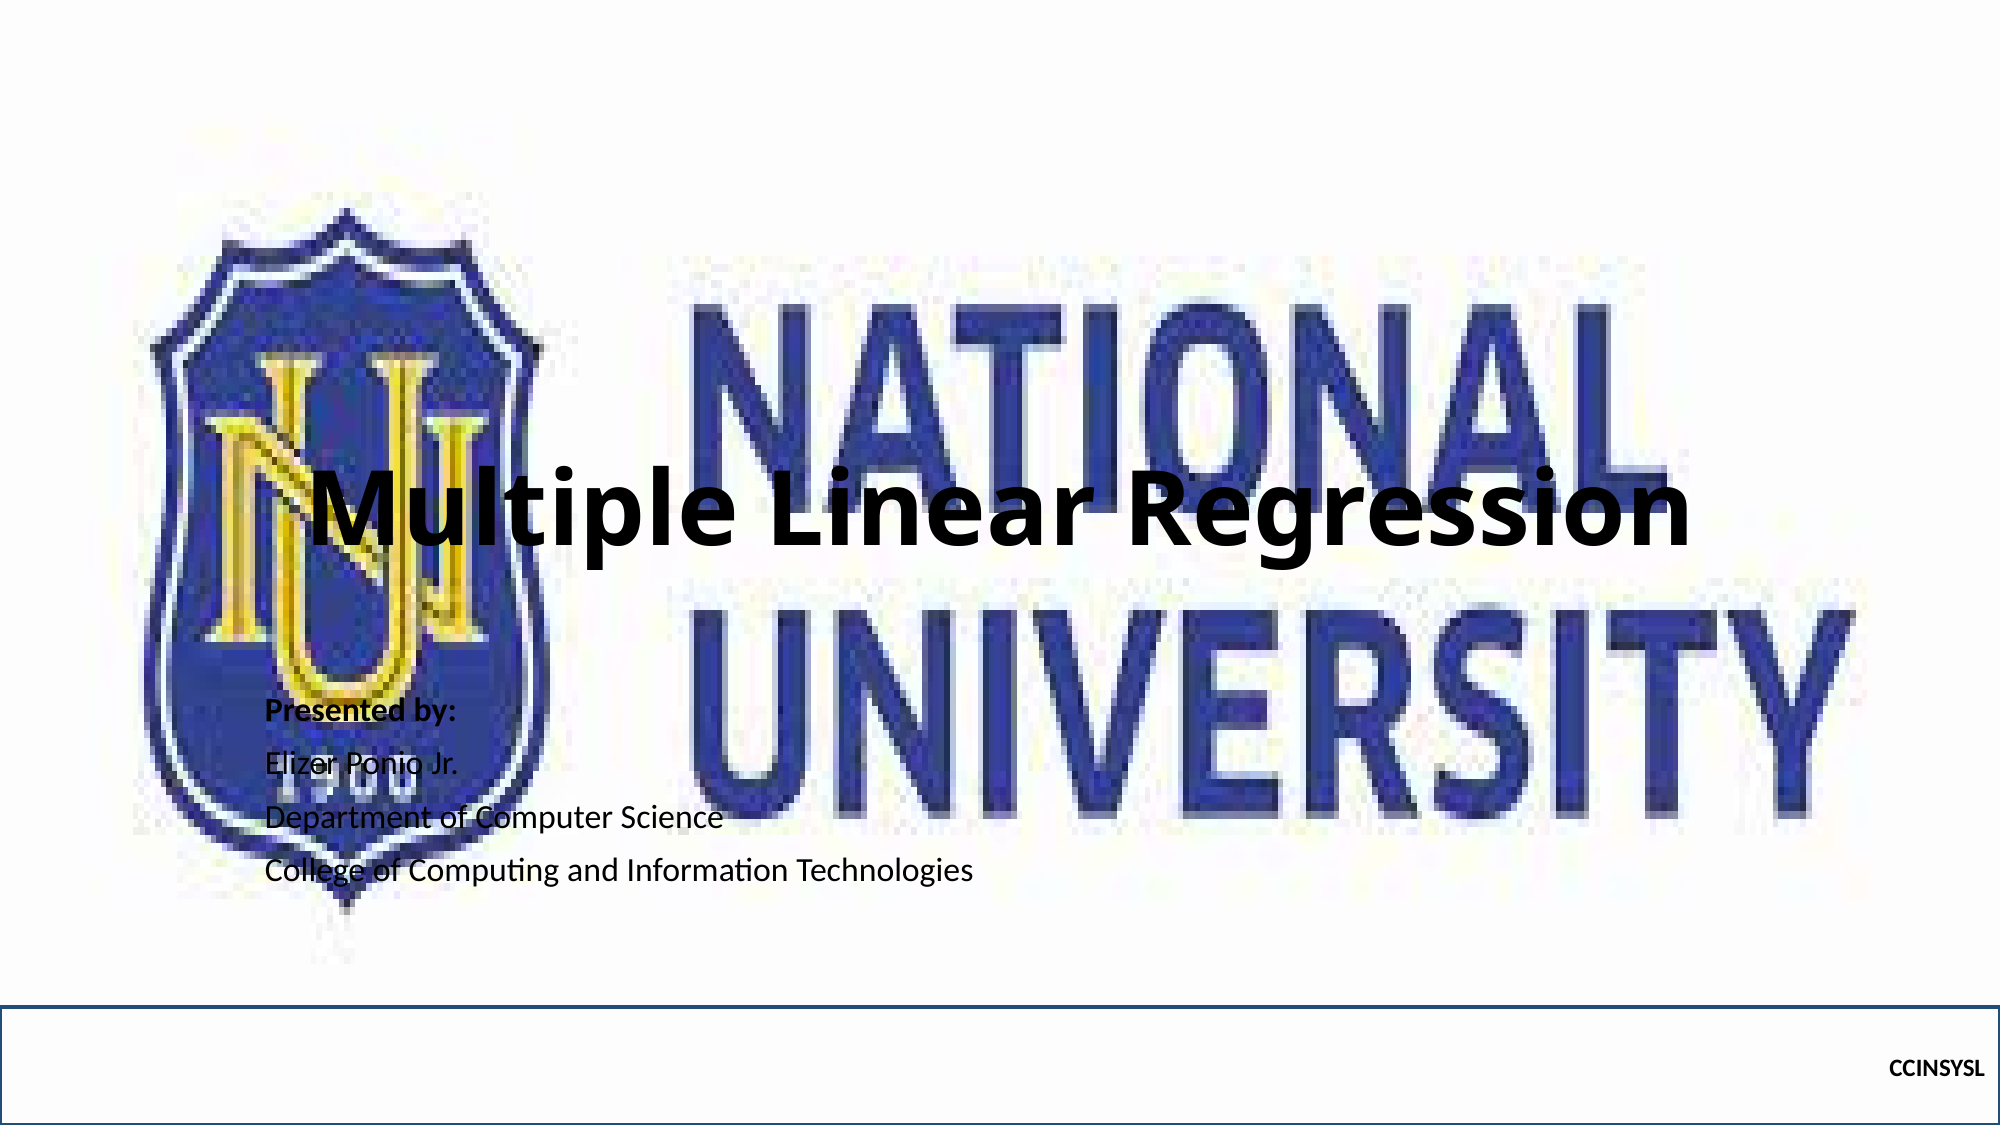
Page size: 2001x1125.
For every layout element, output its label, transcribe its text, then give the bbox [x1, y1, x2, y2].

picture [0, 0, 2000, 1007]
footer CCINSYSL [0, 1007, 2000, 1125]
title Multiple Linear Regression [249, 184, 1750, 576]
subtitle Presented by: Elizer Ponio Jr. Department of Computer Science College of Computing and Information Technologies [249, 627, 1750, 900]
